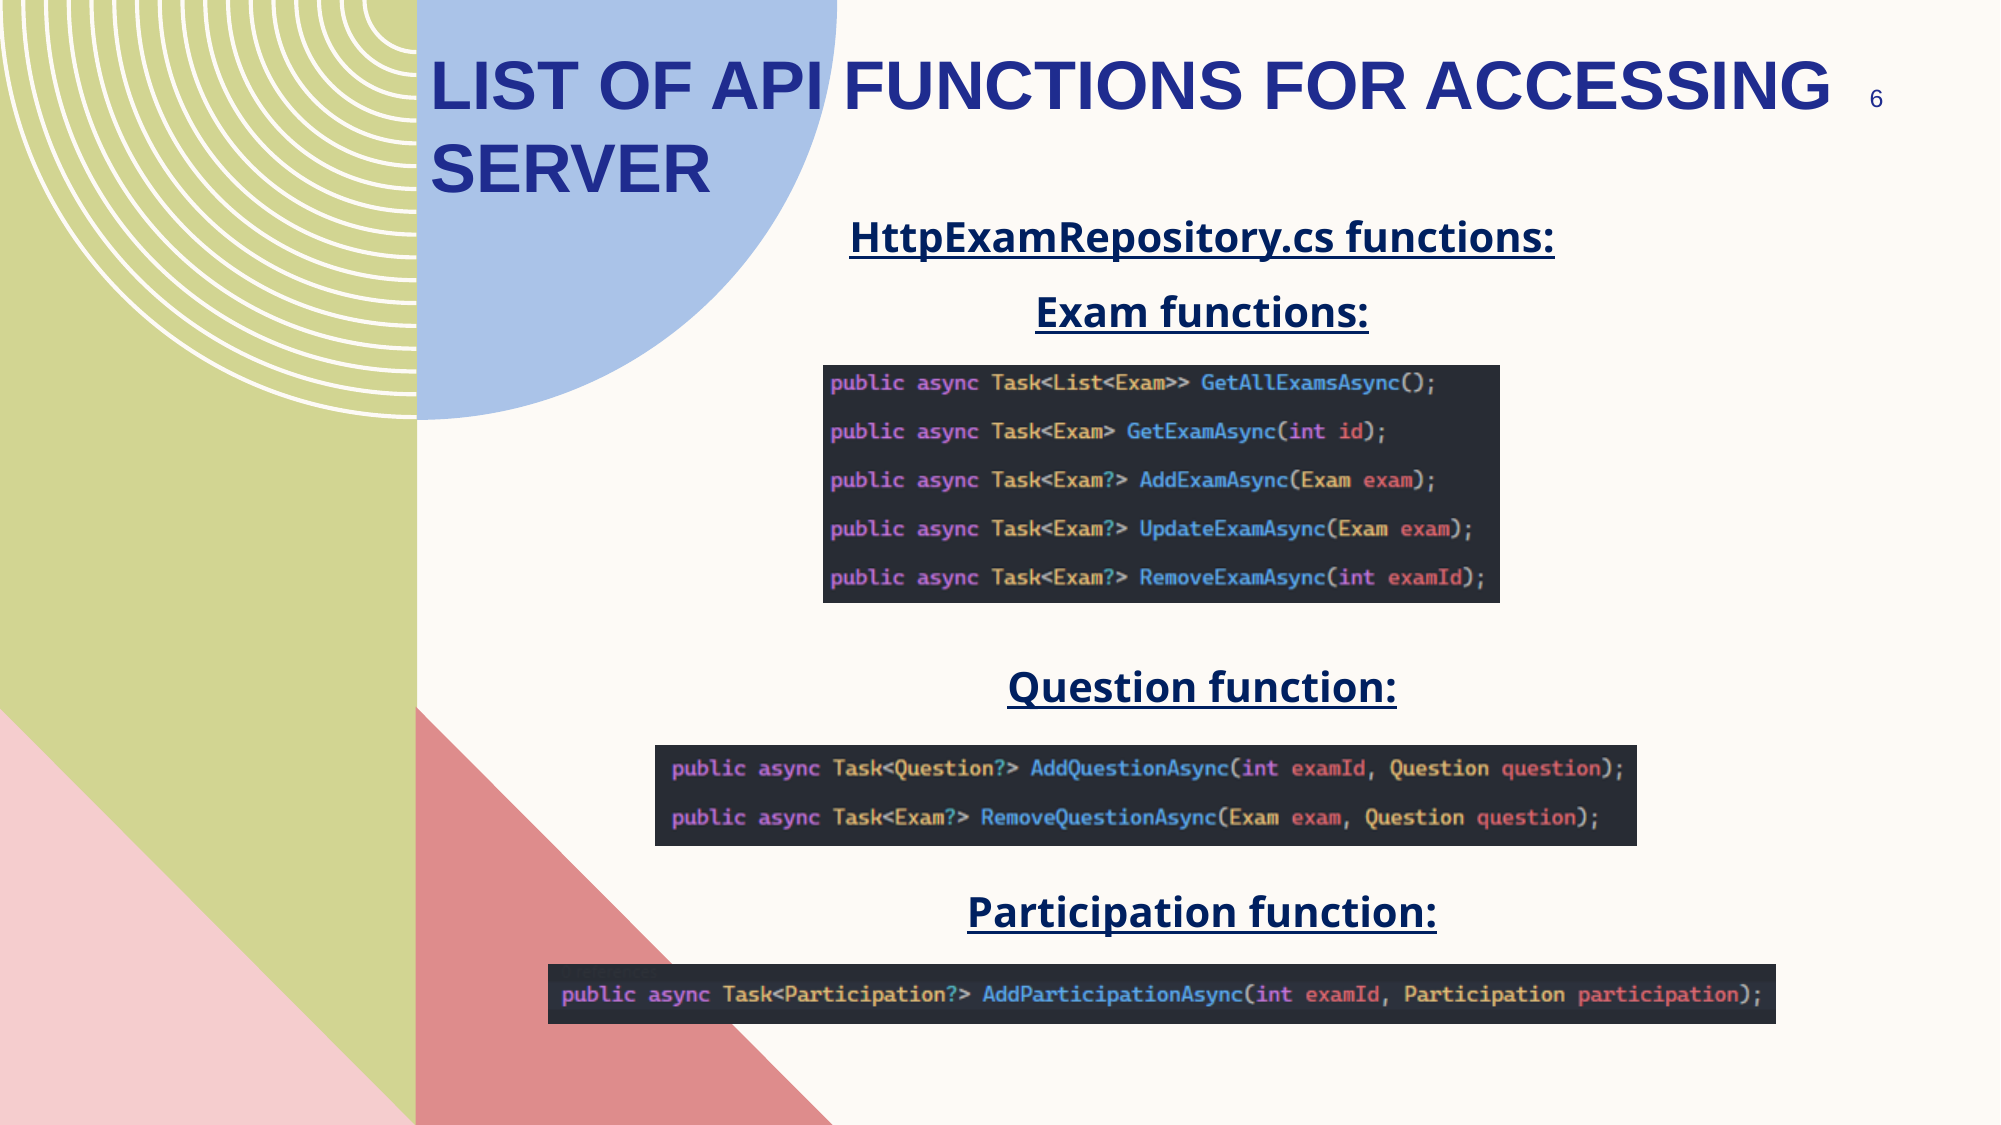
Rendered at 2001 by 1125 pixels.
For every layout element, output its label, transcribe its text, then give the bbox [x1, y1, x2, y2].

title List of API functions for accessing server [430, 41, 1852, 178]
picture [548, 964, 1776, 1024]
picture [655, 745, 1637, 846]
slide_number 6 [1795, 75, 1958, 120]
text_box HttpExamRepository.cs functions: Exam functions: Question function: Participation function: [309, 178, 1983, 1019]
picture [823, 365, 1500, 603]
